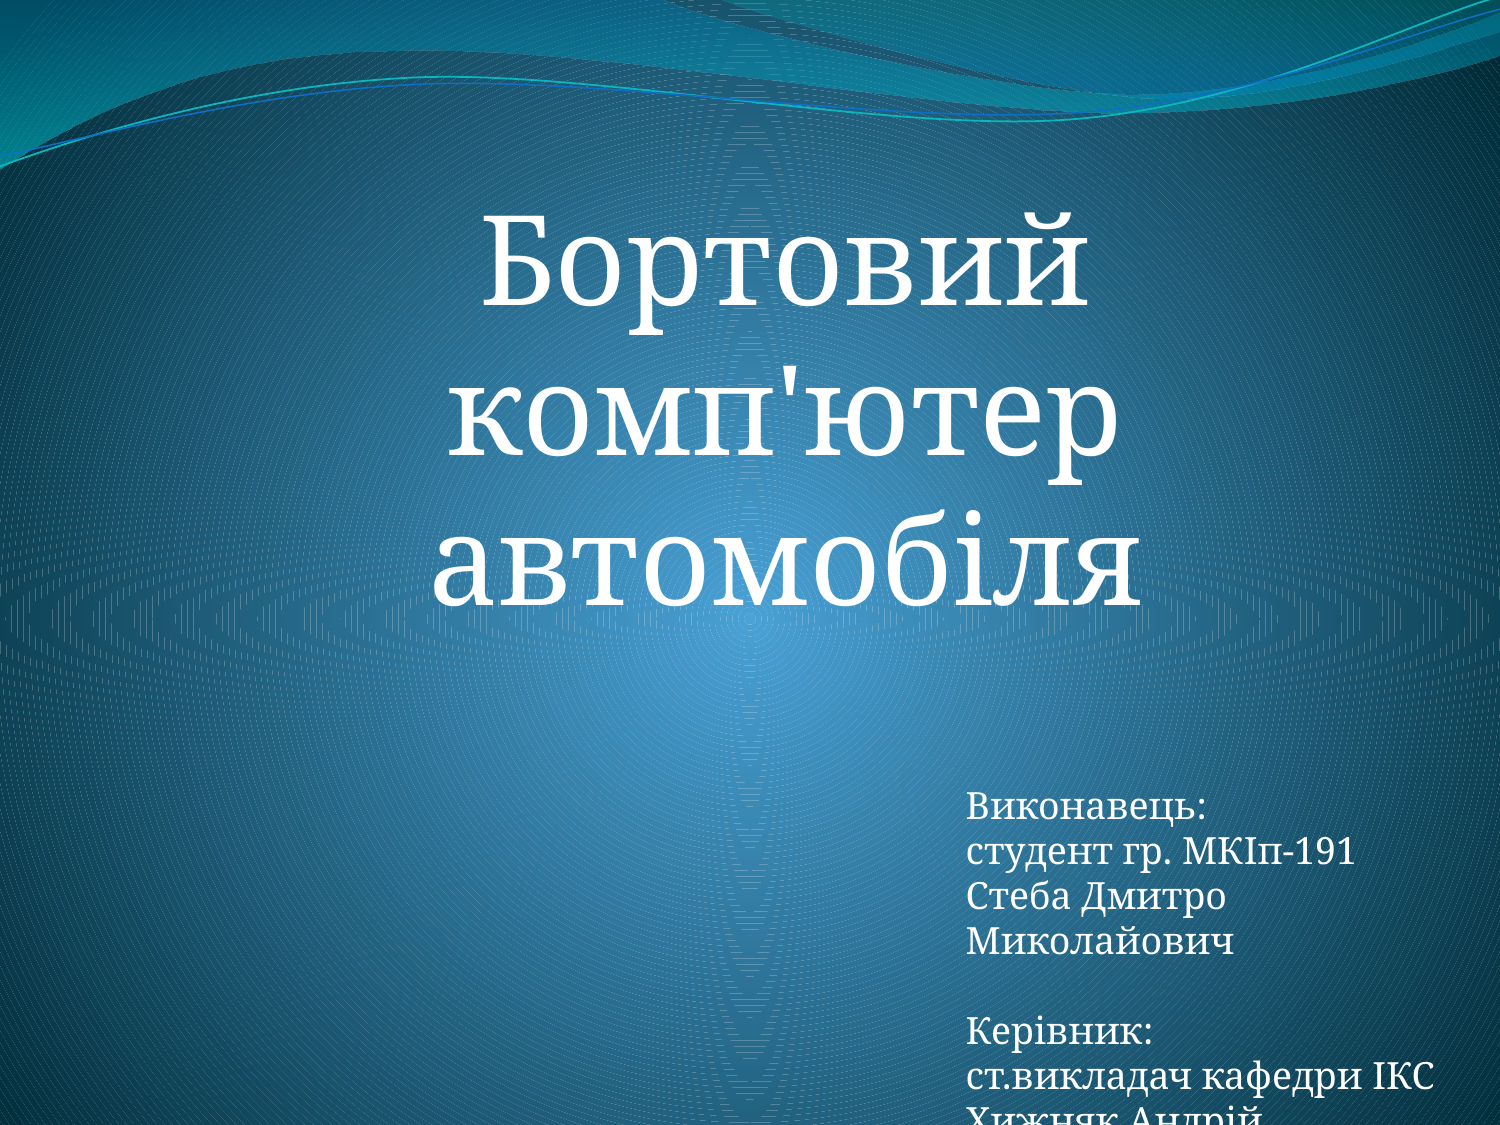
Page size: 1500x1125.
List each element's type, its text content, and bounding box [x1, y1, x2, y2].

text_box Бортовий комп'ютер автомобіля [253, 172, 1317, 638]
text_box Виконавець: студент гр. МКІп-191 Стеба Дмитро Миколайович Керівник: ст.викладач кафедри ІКС Хижняк Андрій Васильович [950, 775, 1471, 1125]
